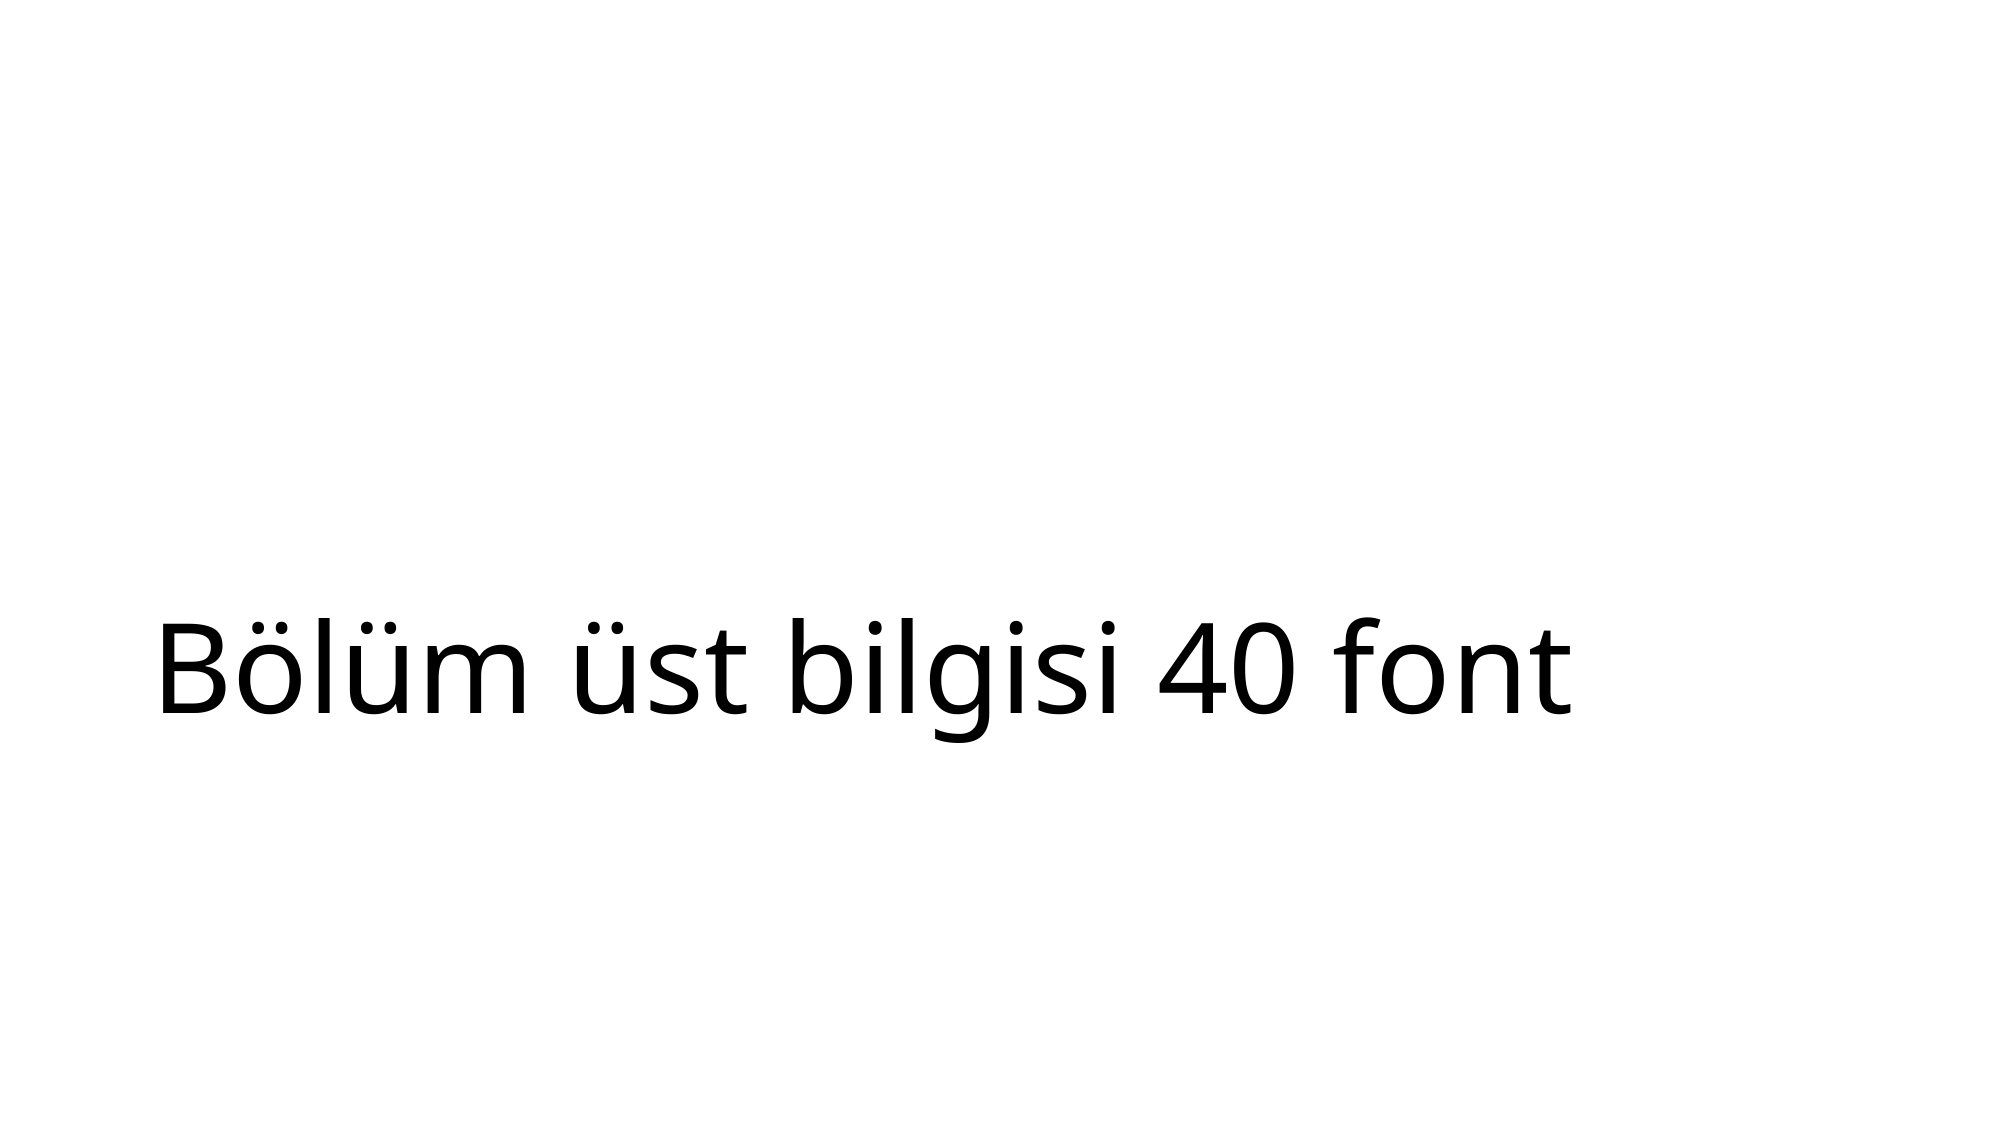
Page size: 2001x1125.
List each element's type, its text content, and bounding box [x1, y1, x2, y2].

title Bölüm üst bilgisi 40 font [136, 280, 1862, 749]
